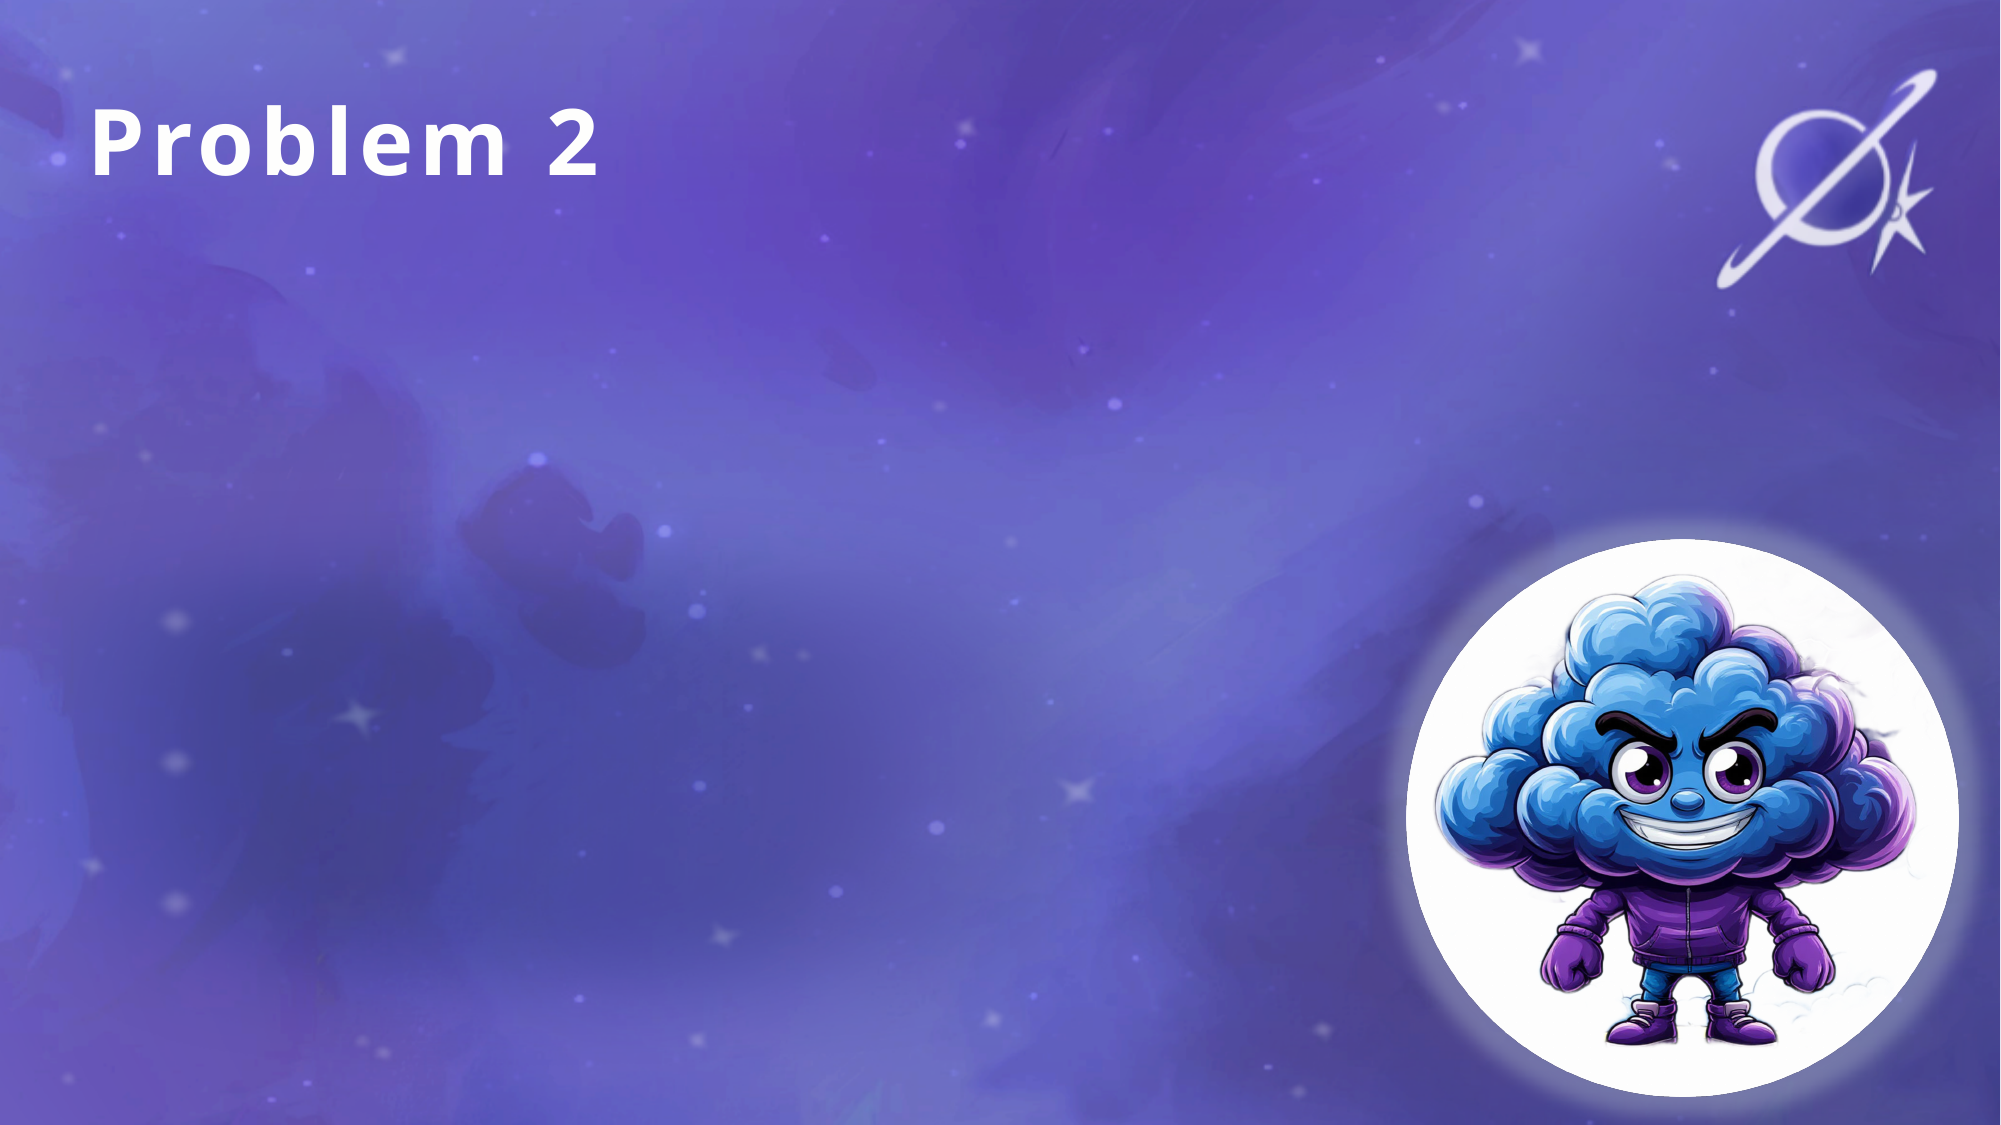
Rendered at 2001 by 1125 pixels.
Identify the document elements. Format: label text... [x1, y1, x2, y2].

text_box Problem 2 [72, 78, 1604, 207]
picture [0, 0, 2001, 1125]
